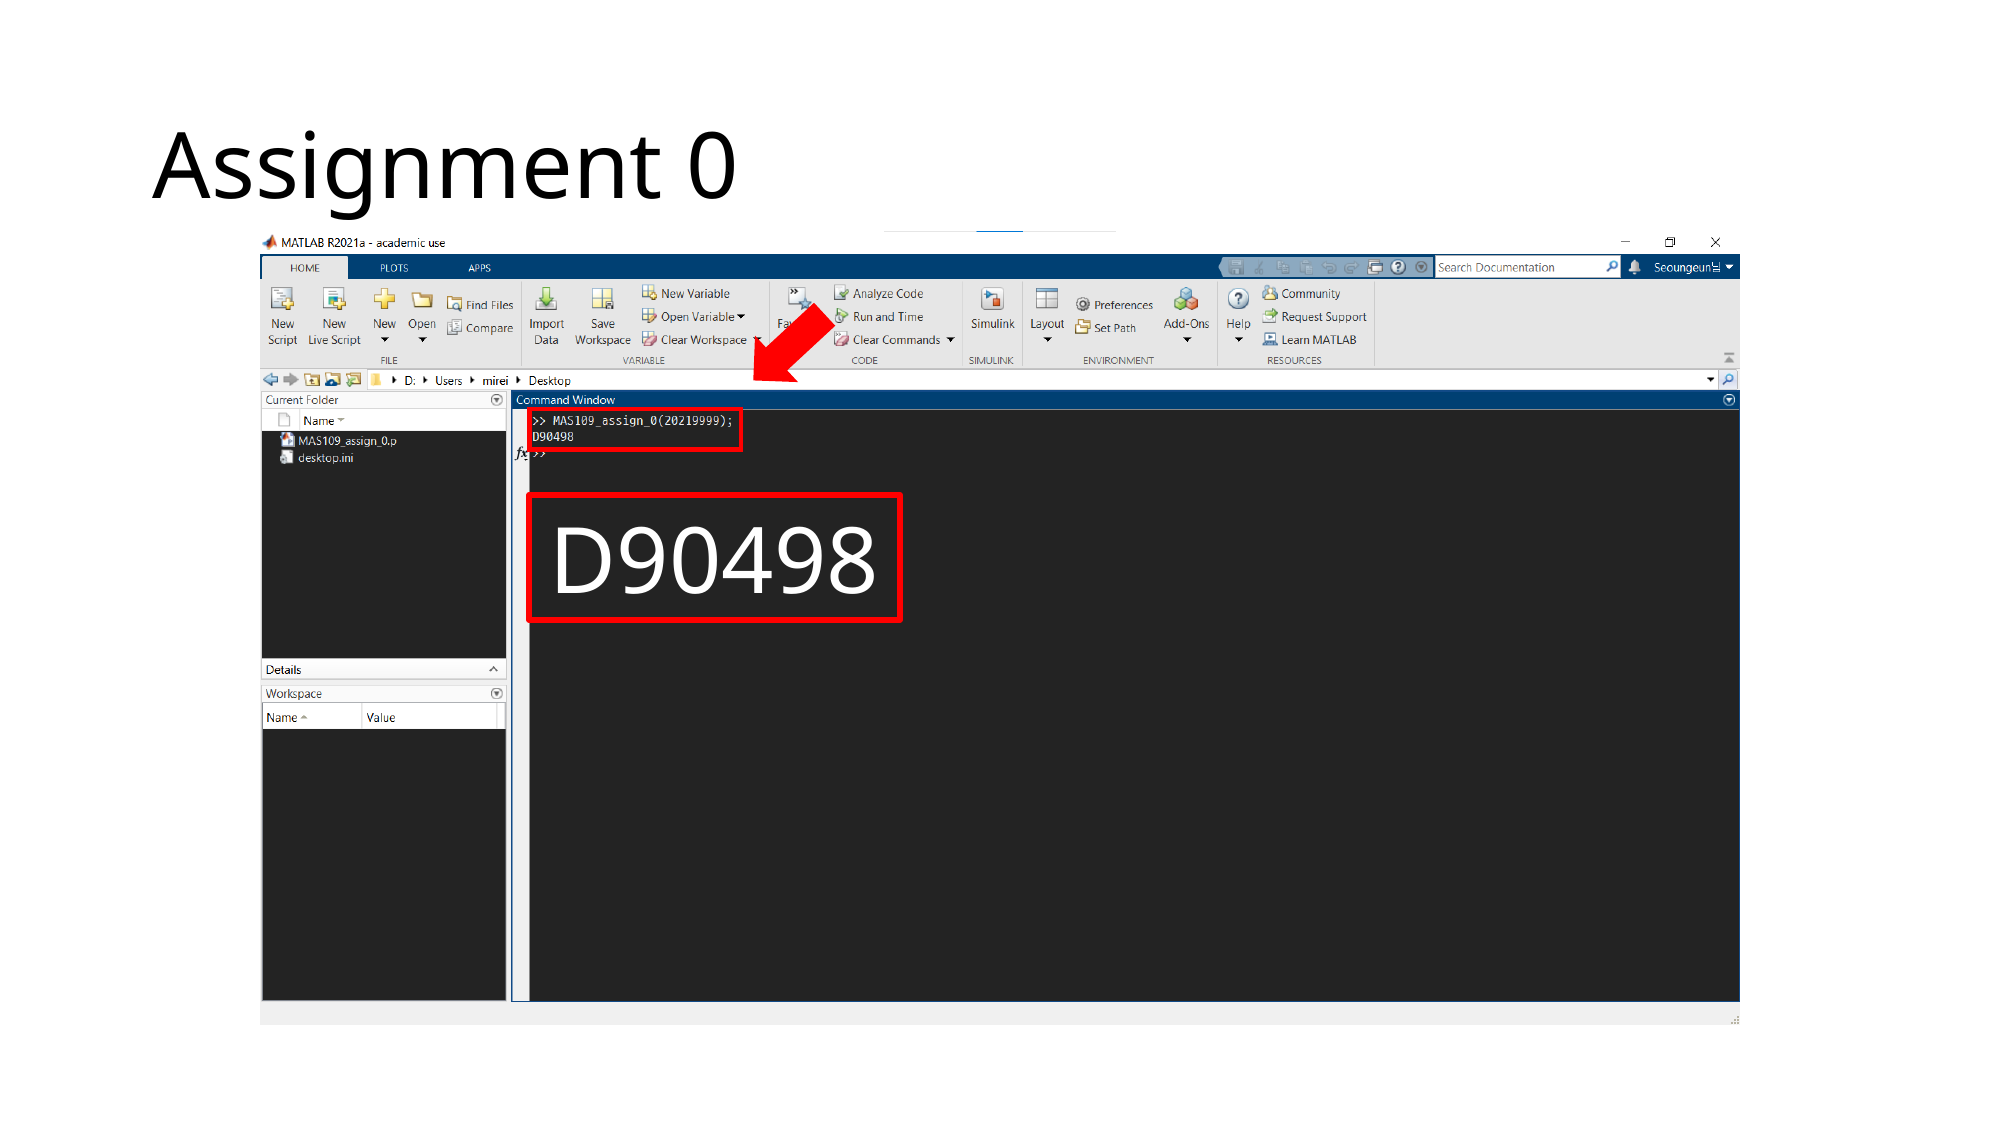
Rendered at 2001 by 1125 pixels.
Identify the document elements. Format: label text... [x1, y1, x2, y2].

picture [260, 231, 1740, 1025]
title Assignment 0 [137, 59, 1863, 278]
